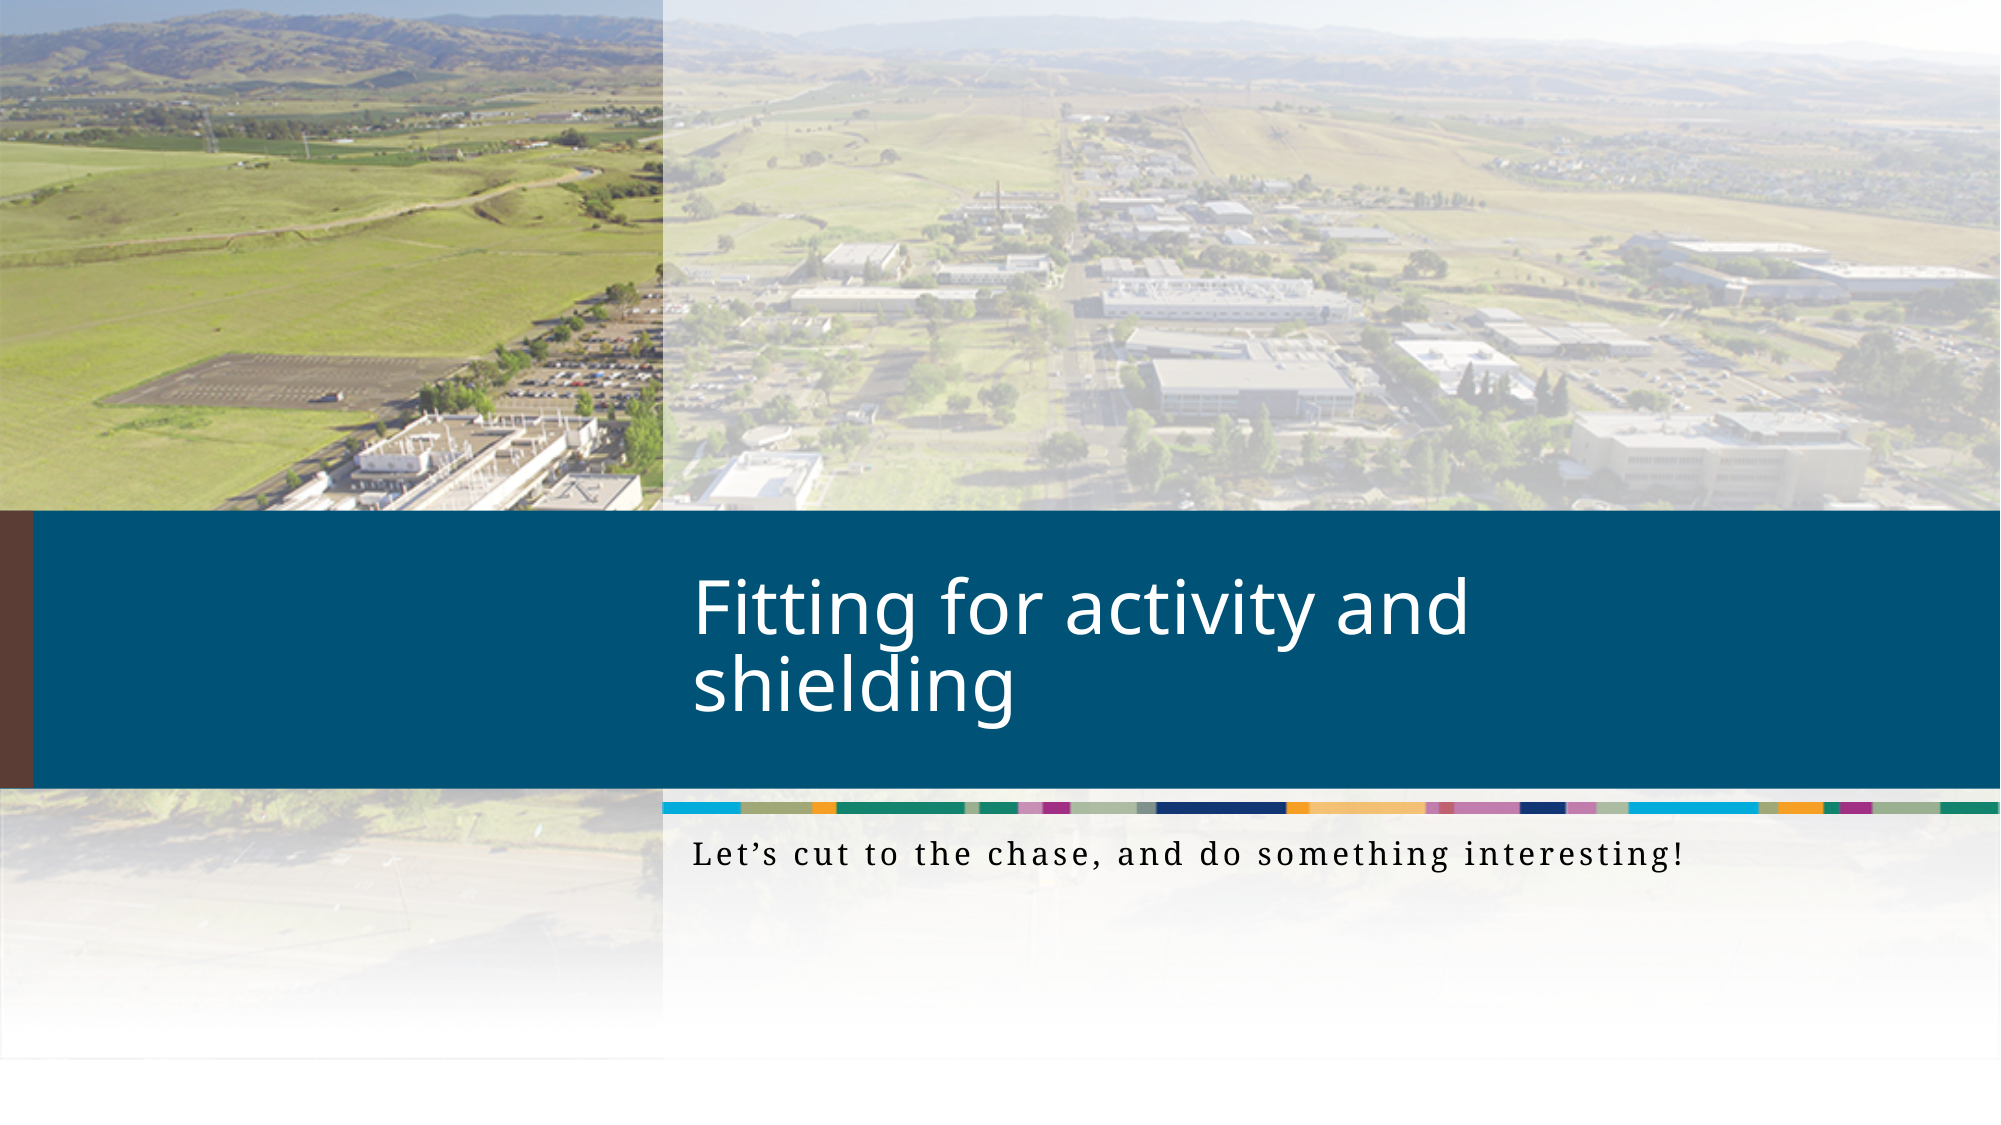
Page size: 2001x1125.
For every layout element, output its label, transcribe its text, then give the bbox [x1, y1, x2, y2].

picture [1758, 802, 2000, 814]
subtitle Let’s cut to the chase, and do something interesting! [677, 830, 1705, 889]
picture [740, 802, 1629, 814]
title Fitting for activity and shielding [677, 510, 1693, 788]
